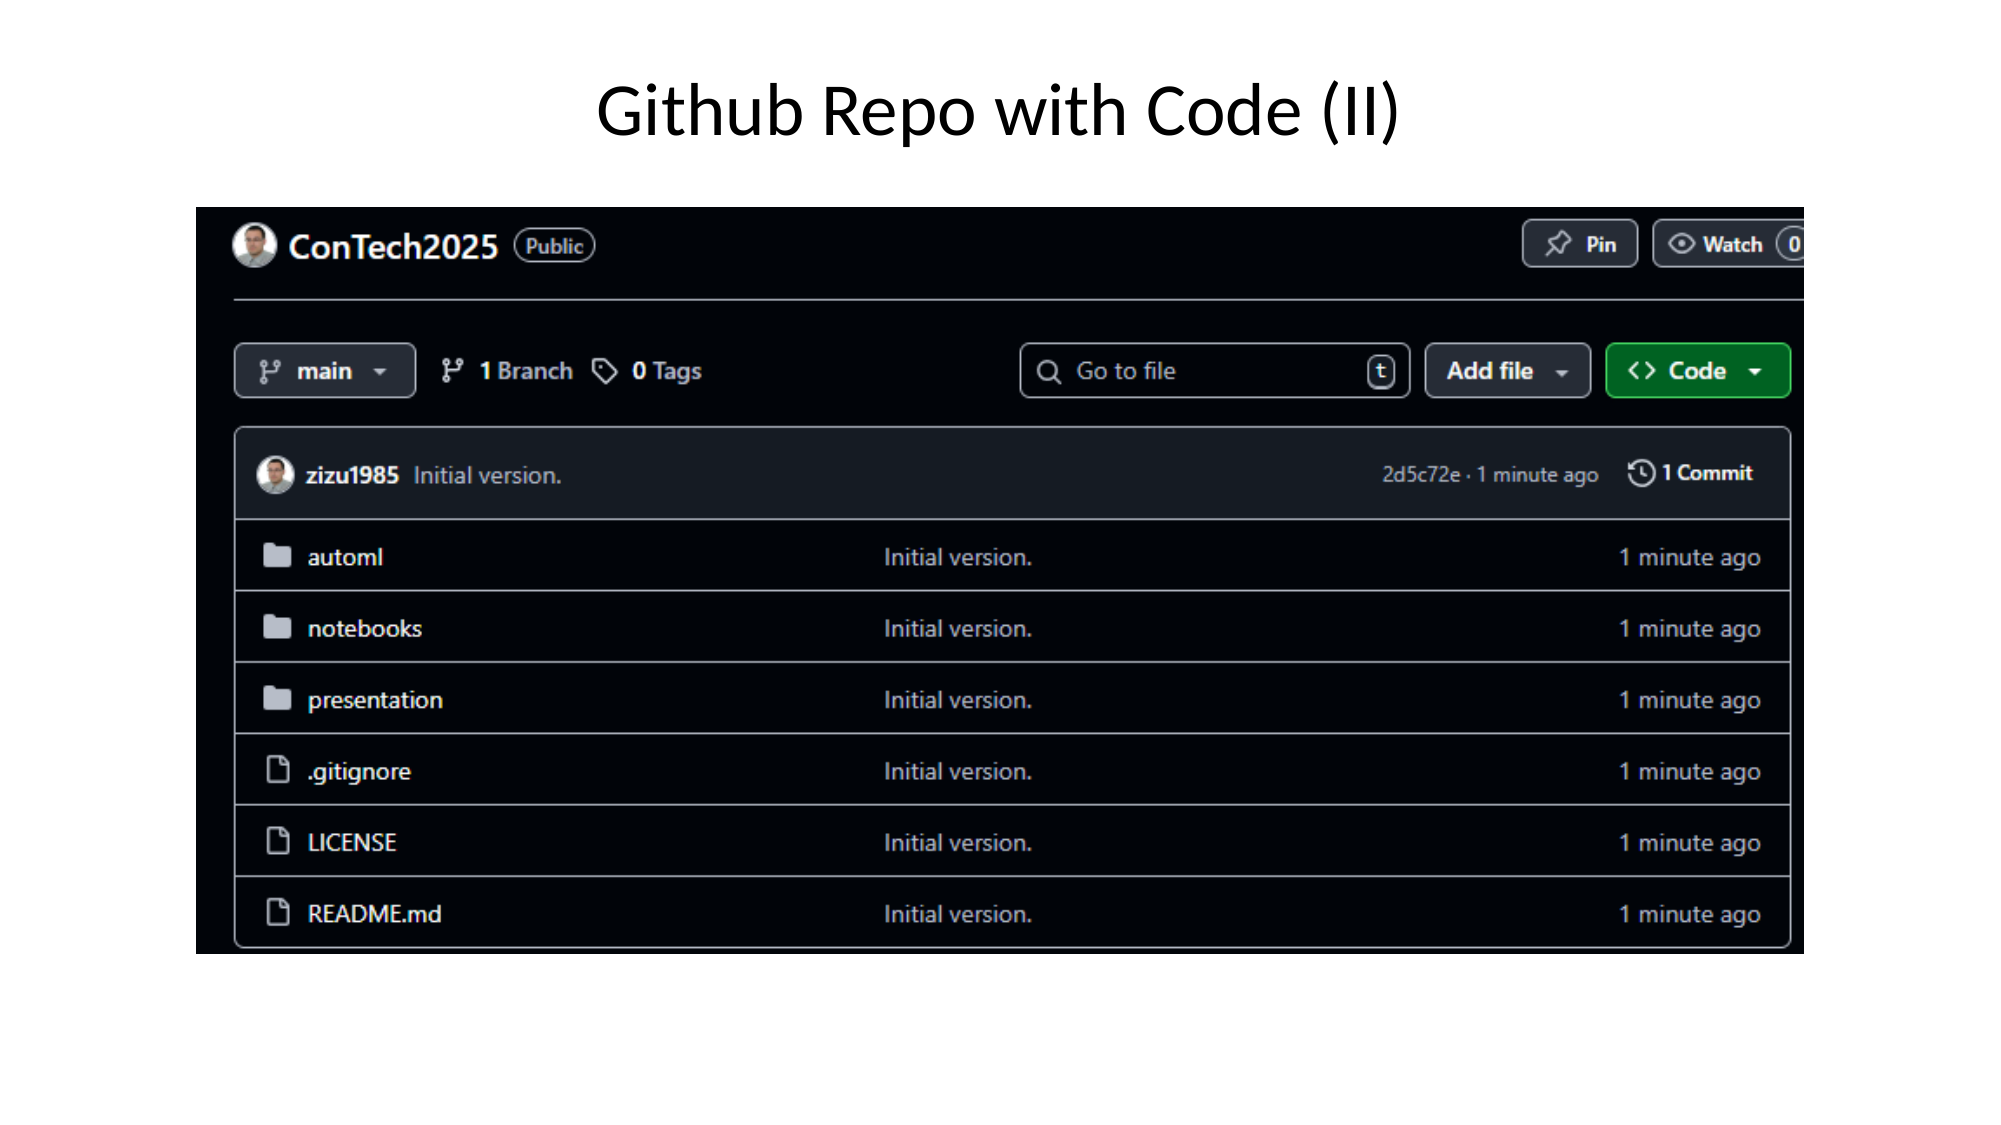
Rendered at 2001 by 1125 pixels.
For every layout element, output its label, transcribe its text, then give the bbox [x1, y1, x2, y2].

title Github Repo with Code (II) [137, 59, 1863, 163]
picture [196, 207, 1804, 954]
